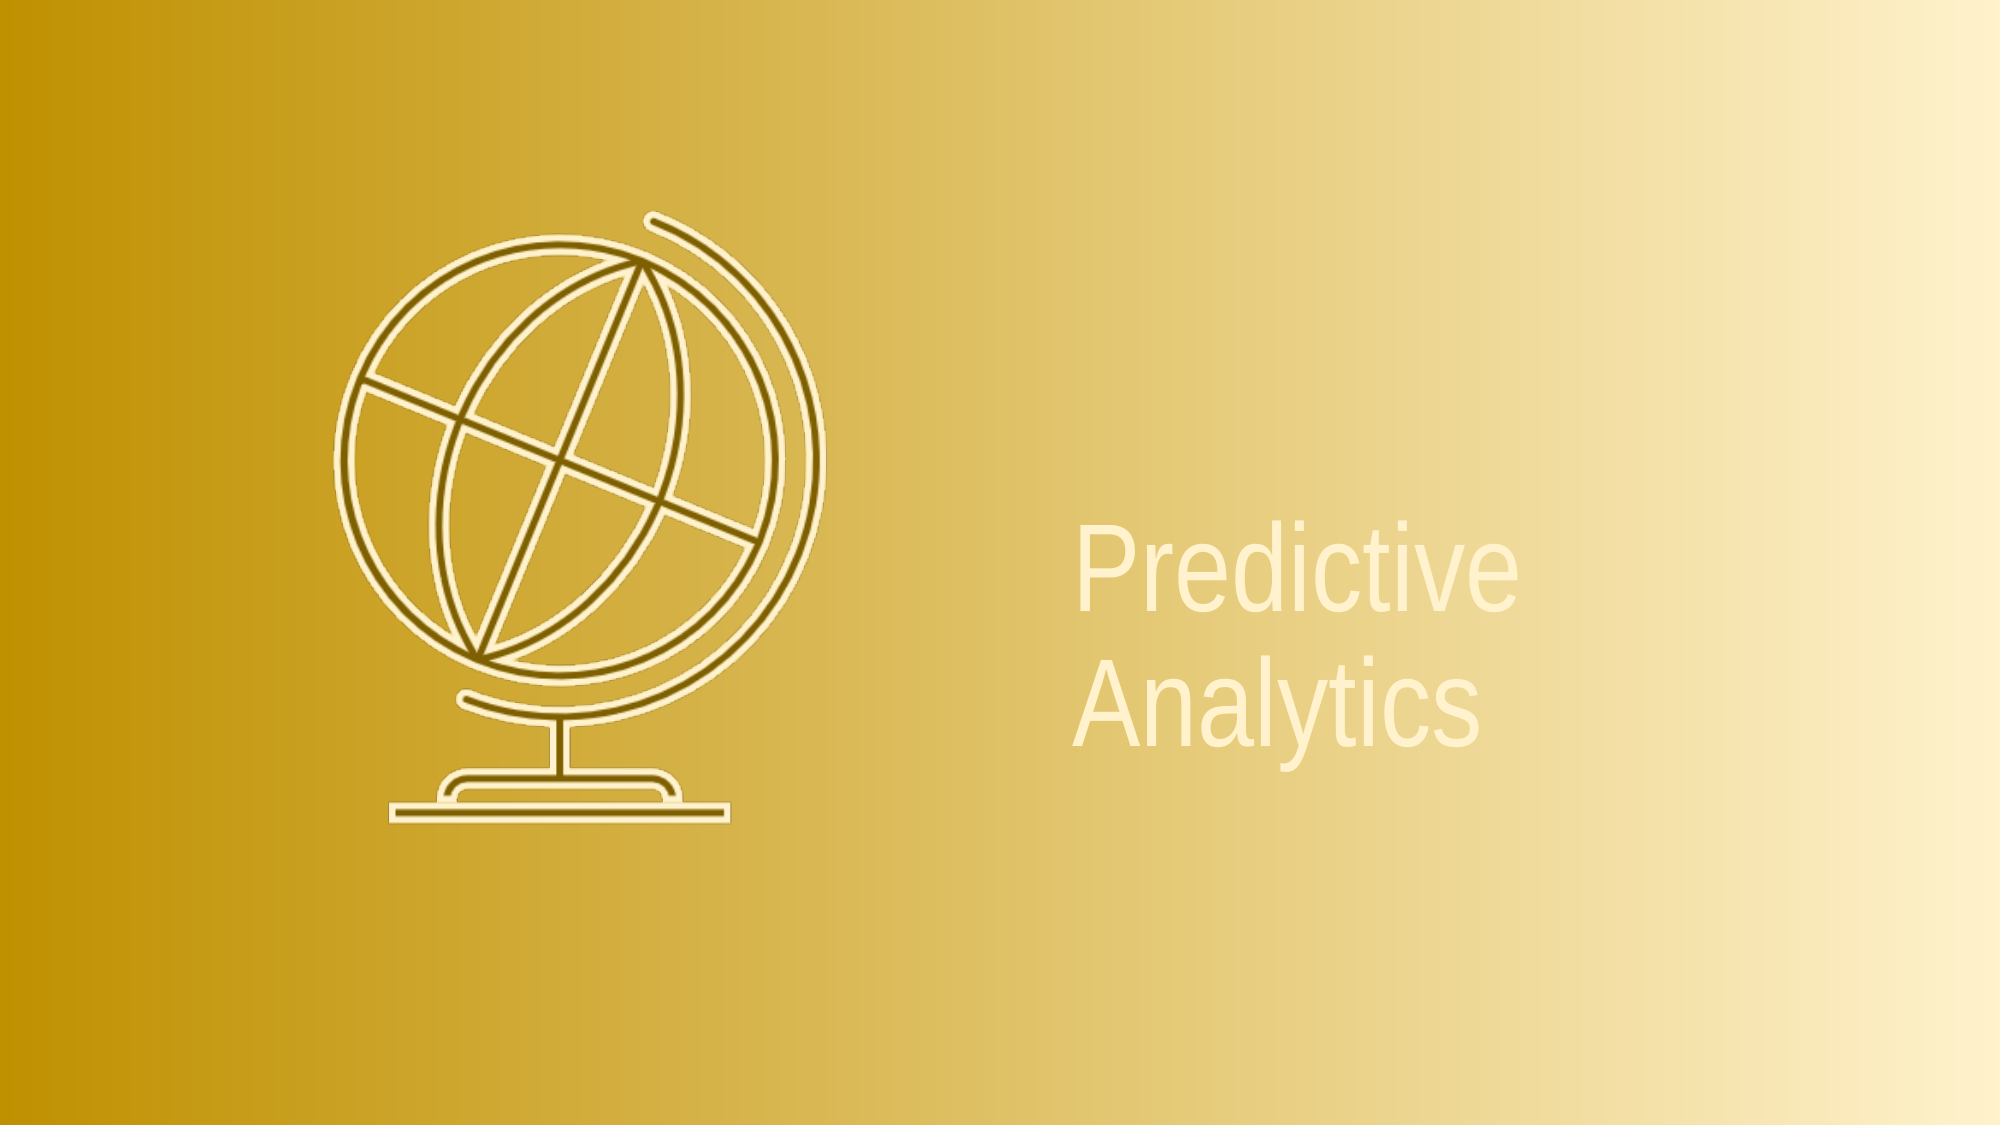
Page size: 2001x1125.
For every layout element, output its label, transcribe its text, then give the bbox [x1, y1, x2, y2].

picture [259, 176, 916, 833]
title Predictive Analytics [1057, 267, 1987, 782]
